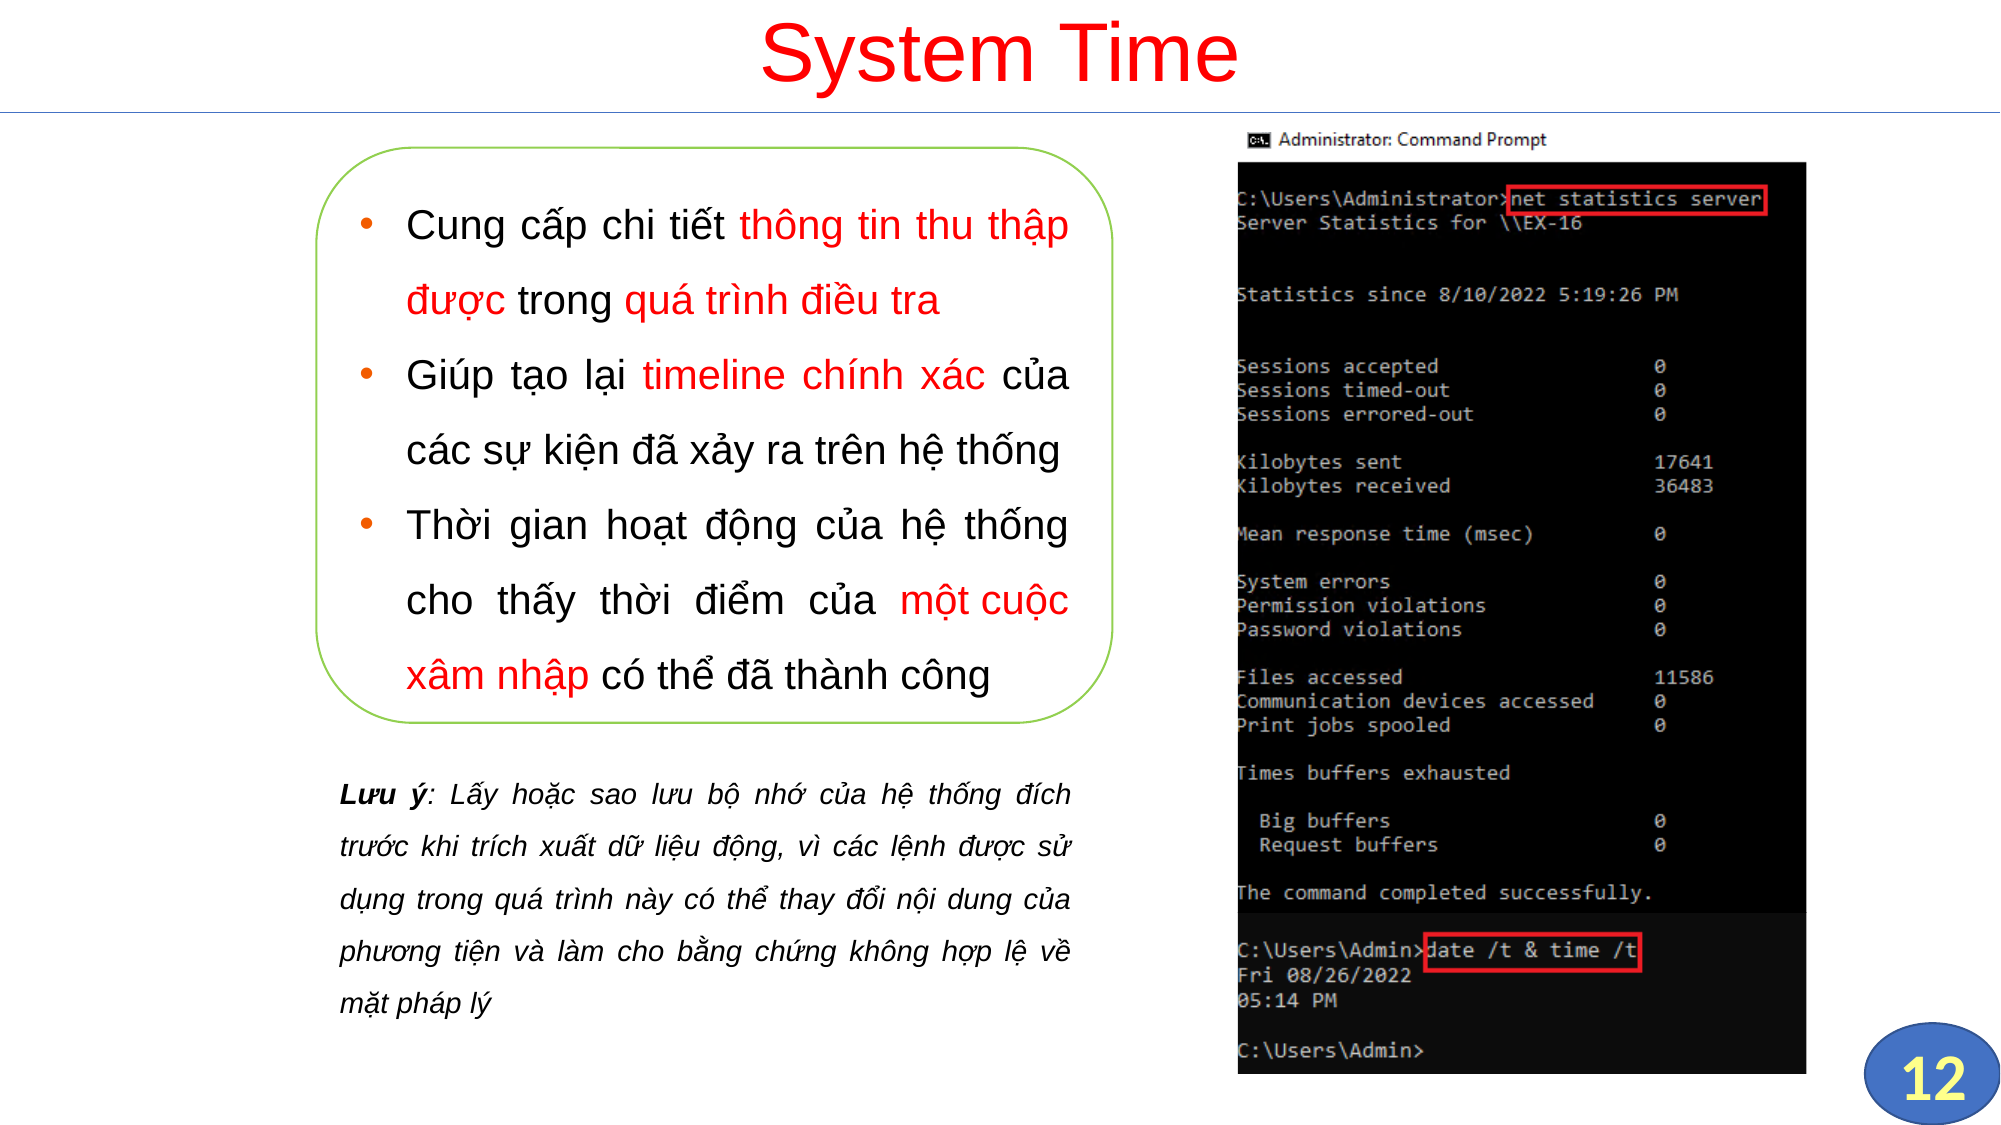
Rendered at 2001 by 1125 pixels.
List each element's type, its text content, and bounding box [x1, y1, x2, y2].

title System Time [0, 0, 2000, 113]
text_box Lưu ý: Lấy hoặc sao lưu bộ nhớ của hệ thống đích trước khi trích xuất dữ liệu động, vì các lệnh được sử dụng trong quá trình này có thể thay đổi nội dung của phương tiện và làm cho bằng chứng không hợp lệ về mặt pháp lý [325, 750, 1088, 1028]
slide_number 12 [1866, 1023, 2000, 1125]
text_box Cung cấp chi tiết thông tin thu thập được trong quá trình điều tra Giúp tạo lại timeline chính xác của các sự kiện đã xảy ra trên hệ thống Thời gian hoạt động của hệ thống cho thấy thời điểm của một cuộc xâm nhập có thể đã thành công [315, 146, 1114, 724]
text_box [1237, 132, 1807, 1074]
